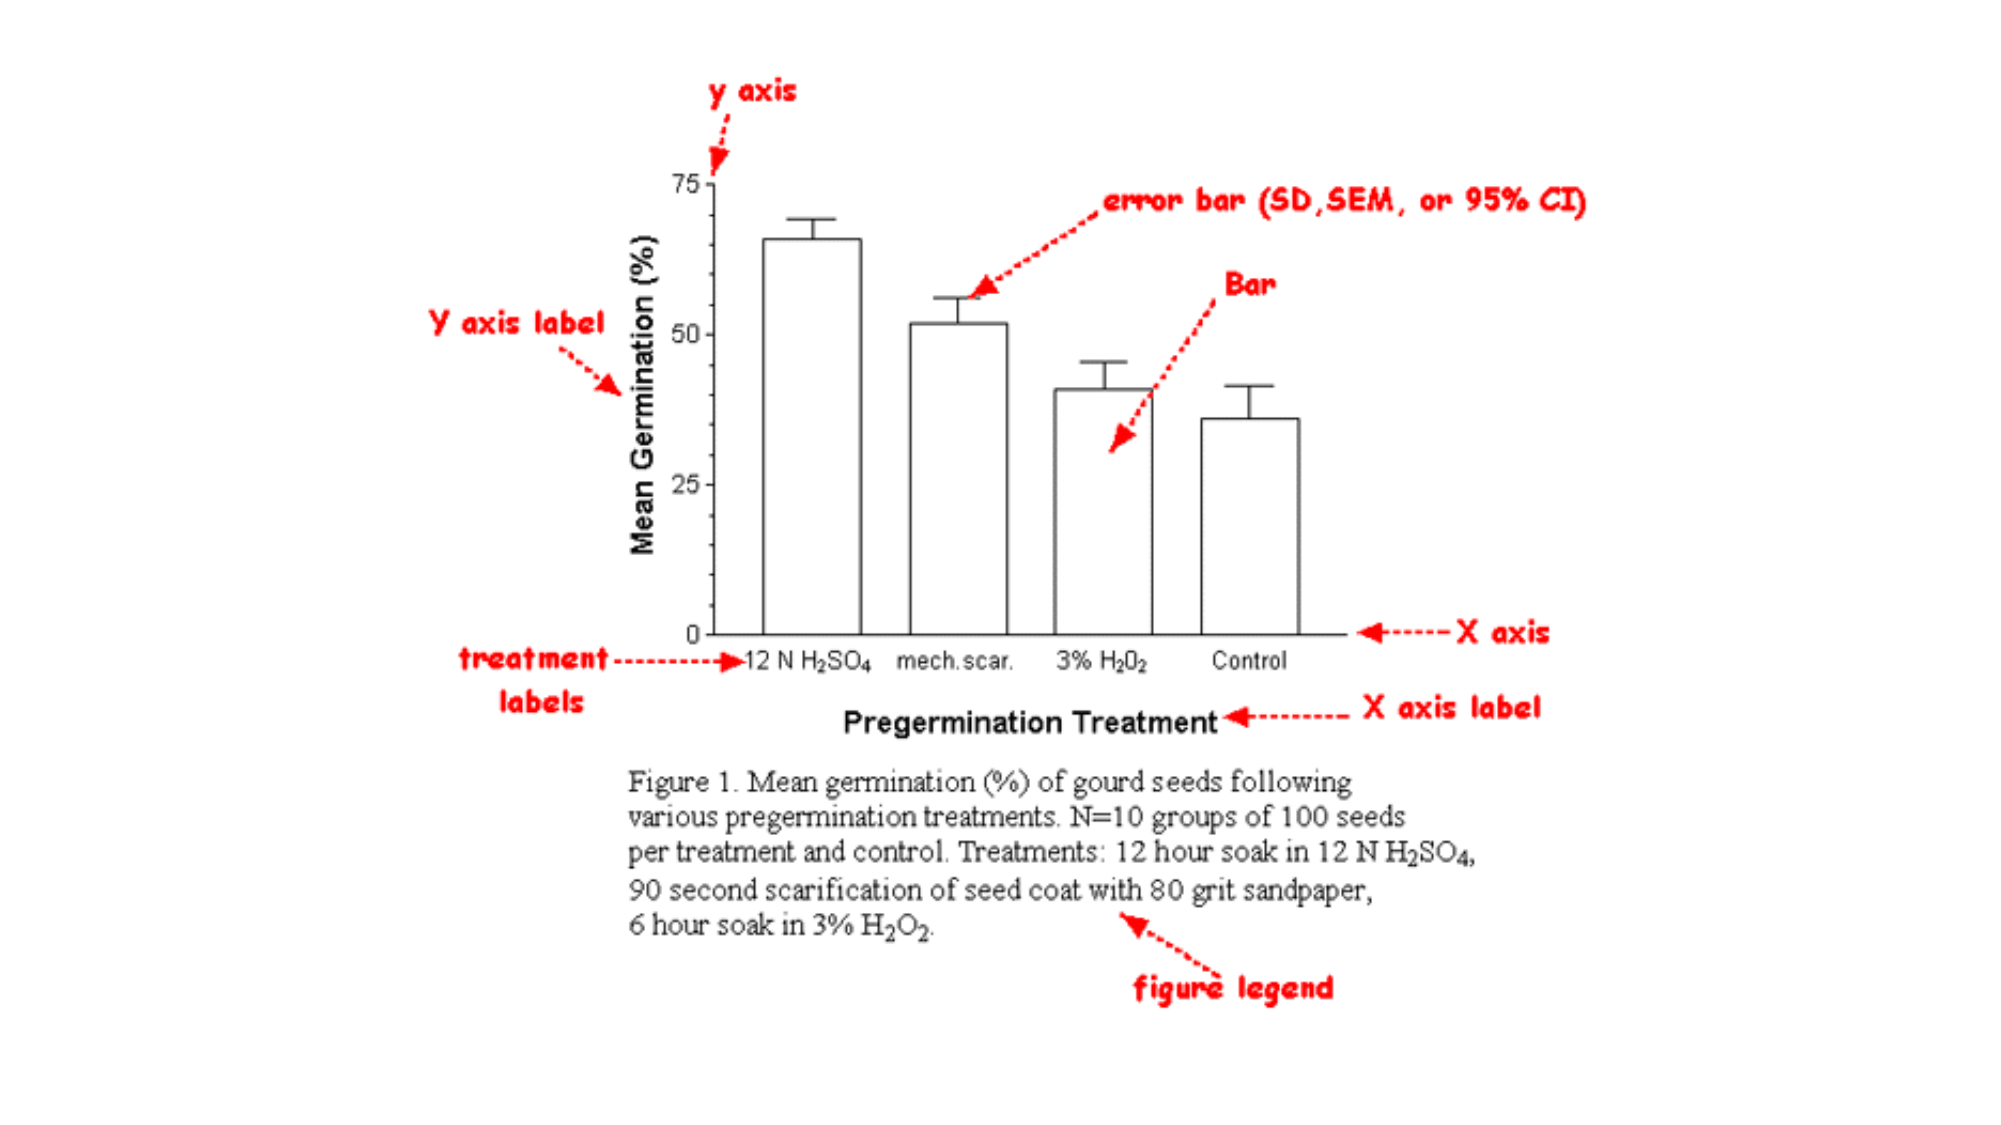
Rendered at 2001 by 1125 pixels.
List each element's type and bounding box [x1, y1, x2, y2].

picture [382, 0, 1665, 1098]
